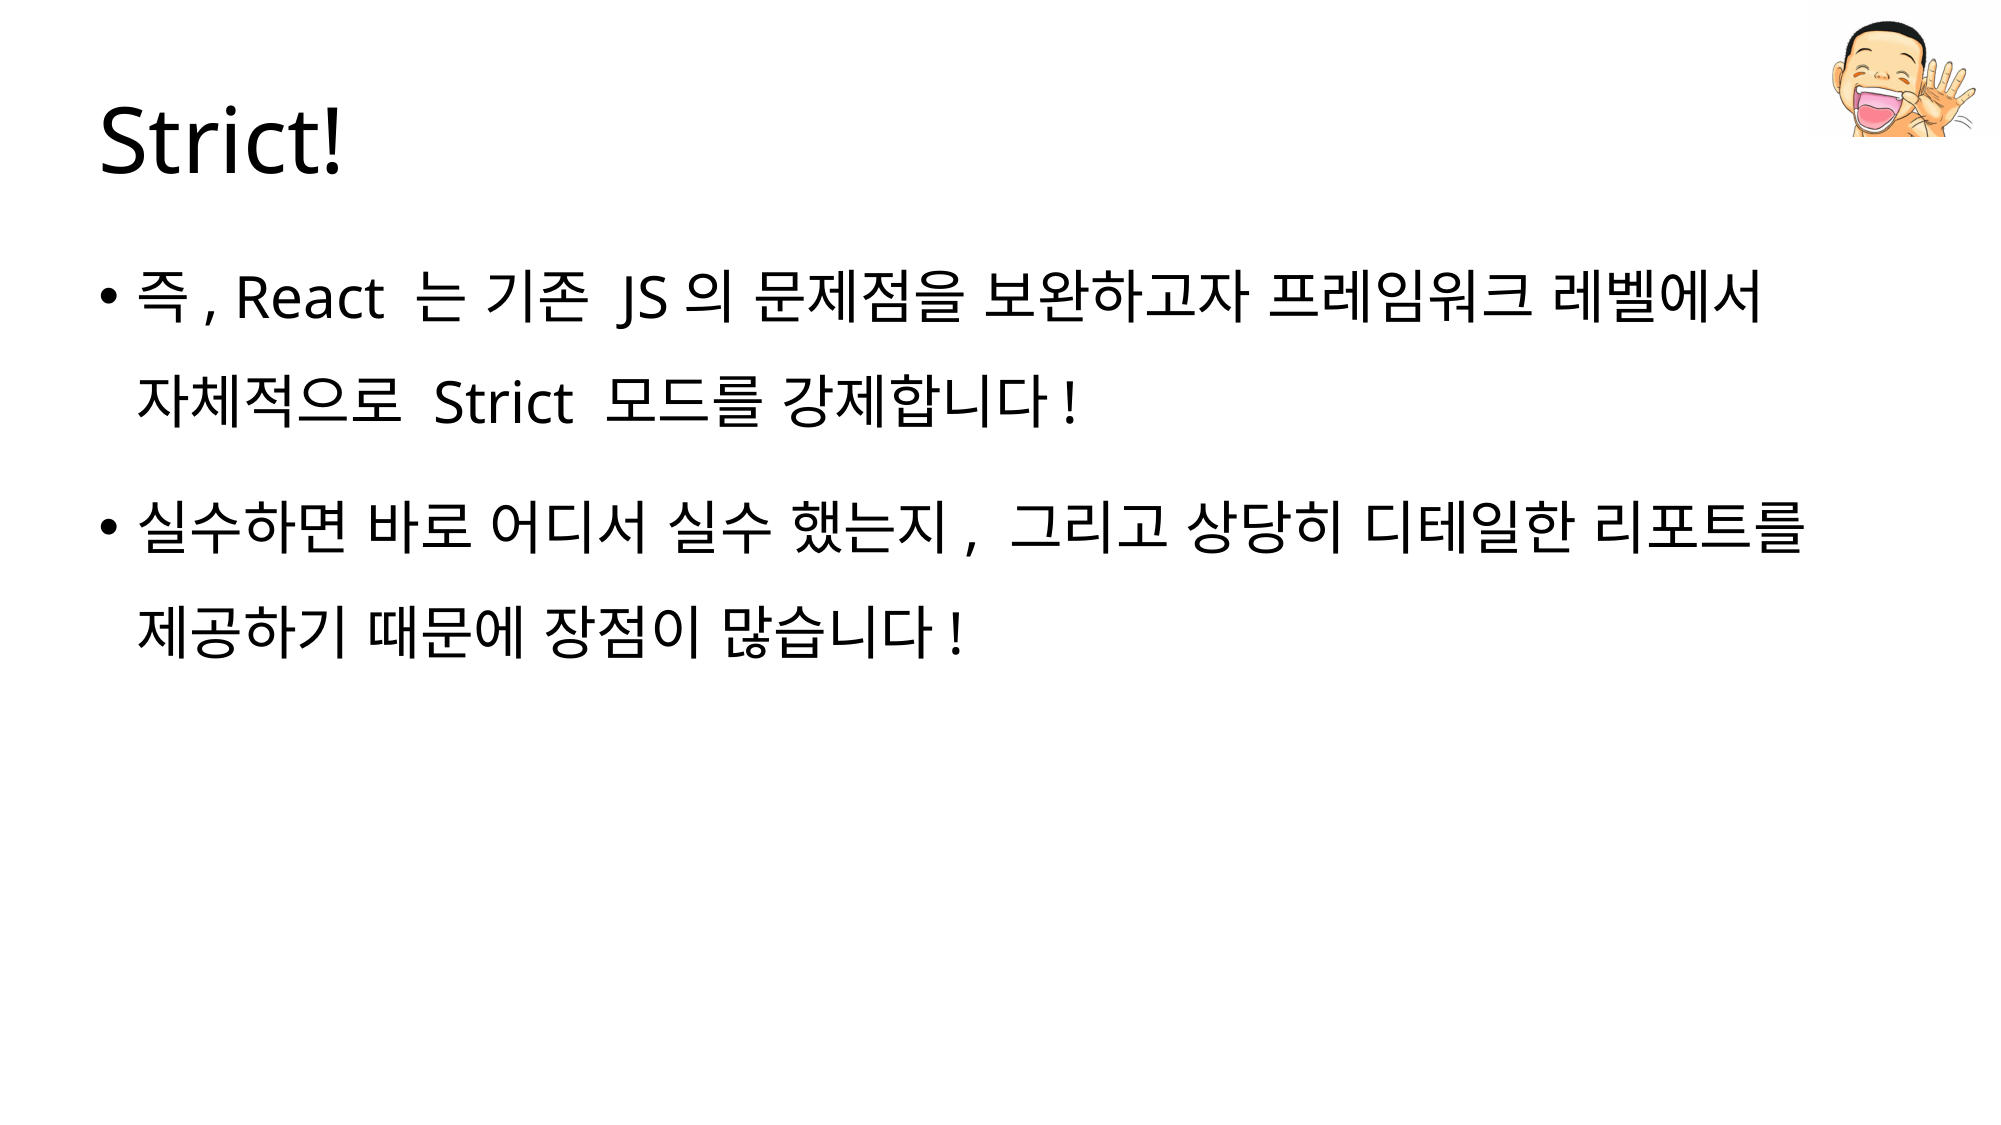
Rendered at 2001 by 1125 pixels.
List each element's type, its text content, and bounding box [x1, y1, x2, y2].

list 즉, React 는 기존 JS의 문제점을 보완하고자 프레임워크 레벨에서 자체적으로 Strict 모드를 강제합니다! 실수하면 바로 어디서 실수 했는지, 그리고 상당히 디테일한 리포트를 제공하기 때문에 장점이 많습니다! [83, 217, 1931, 1125]
title Strict! [83, 0, 1931, 217]
picture [1931, 0, 2000, 137]
